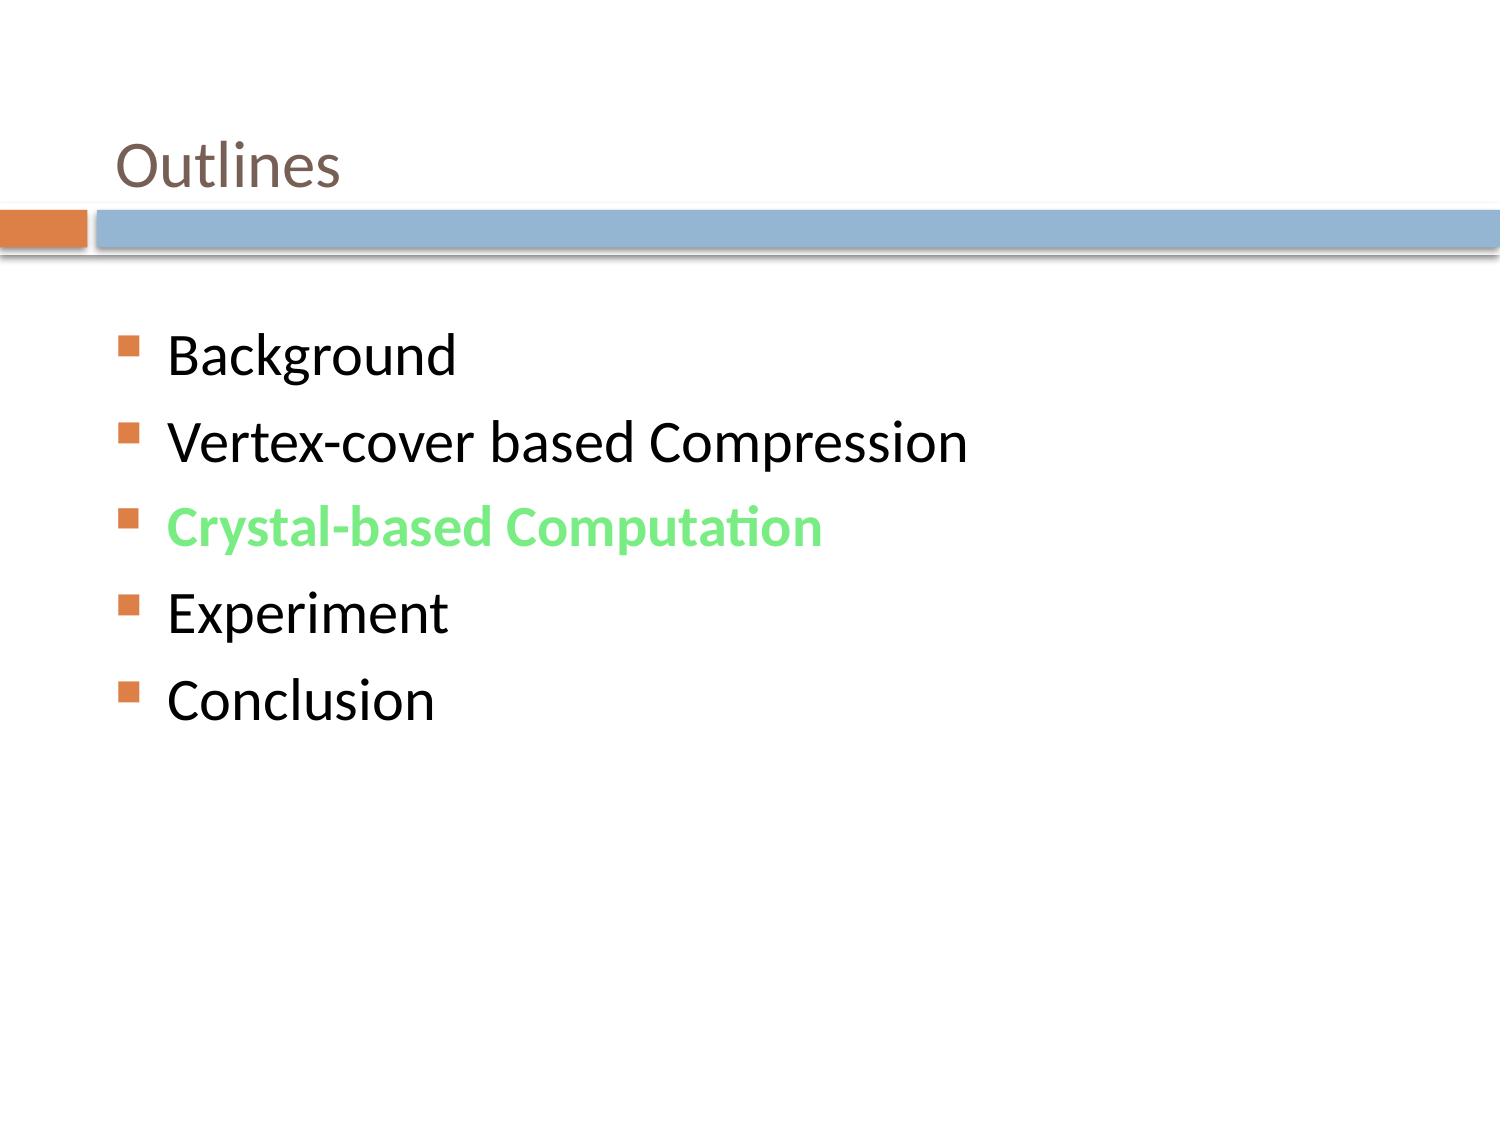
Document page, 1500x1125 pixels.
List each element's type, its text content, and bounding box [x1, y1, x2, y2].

title Outlines [100, 45, 1438, 209]
list Background Vertex-cover based Compression Crystal-based Computation Experiment Conclusion [100, 219, 1438, 979]
